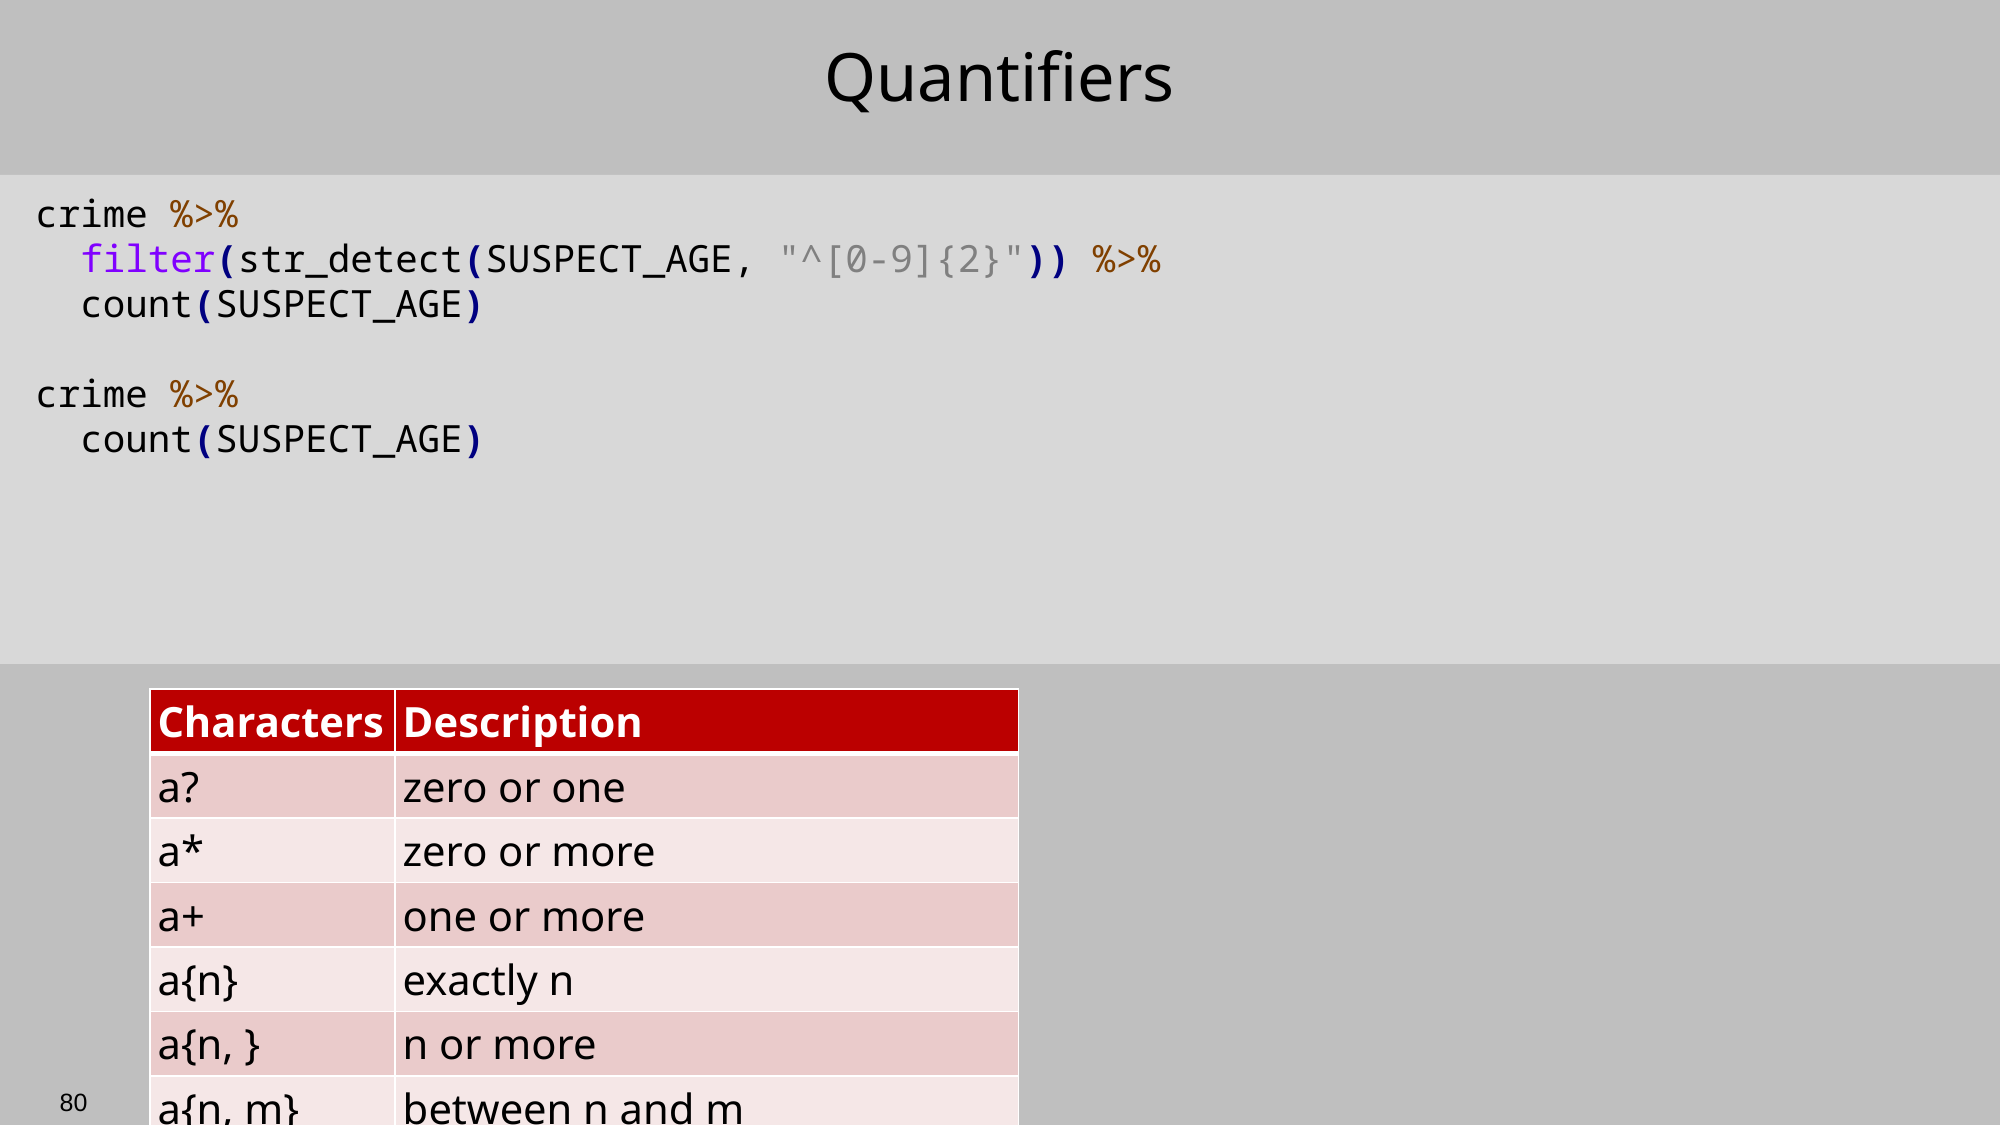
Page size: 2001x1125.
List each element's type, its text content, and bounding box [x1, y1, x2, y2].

table_cell one or more [396, 883, 1018, 946]
table_cell n or more [396, 1012, 1018, 1075]
table_cell exactly n [396, 948, 1018, 1011]
table_cell a* [151, 819, 394, 882]
table_cell zero or more [396, 819, 1018, 882]
table_cell zero or one [396, 756, 1018, 817]
table_cell a{n, } [151, 1012, 394, 1075]
table_cell between n and m [396, 1077, 1018, 1125]
list crime %>% filter(str_detect(SUSPECT_AGE, "^[0-9]{2}")) %>% count(SUSPECT_AGE) crime %>% count(SUSPECT_AGE) [0, 174, 2000, 664]
table_cell a{n, m} [151, 1077, 394, 1125]
table_cell a? [151, 756, 394, 817]
table_cell a+ [151, 883, 394, 946]
table_header Description [396, 690, 1018, 751]
table_header Characters [151, 690, 394, 751]
title Quantifiers [150, 0, 1850, 150]
table_cell a{n} [151, 948, 394, 1011]
